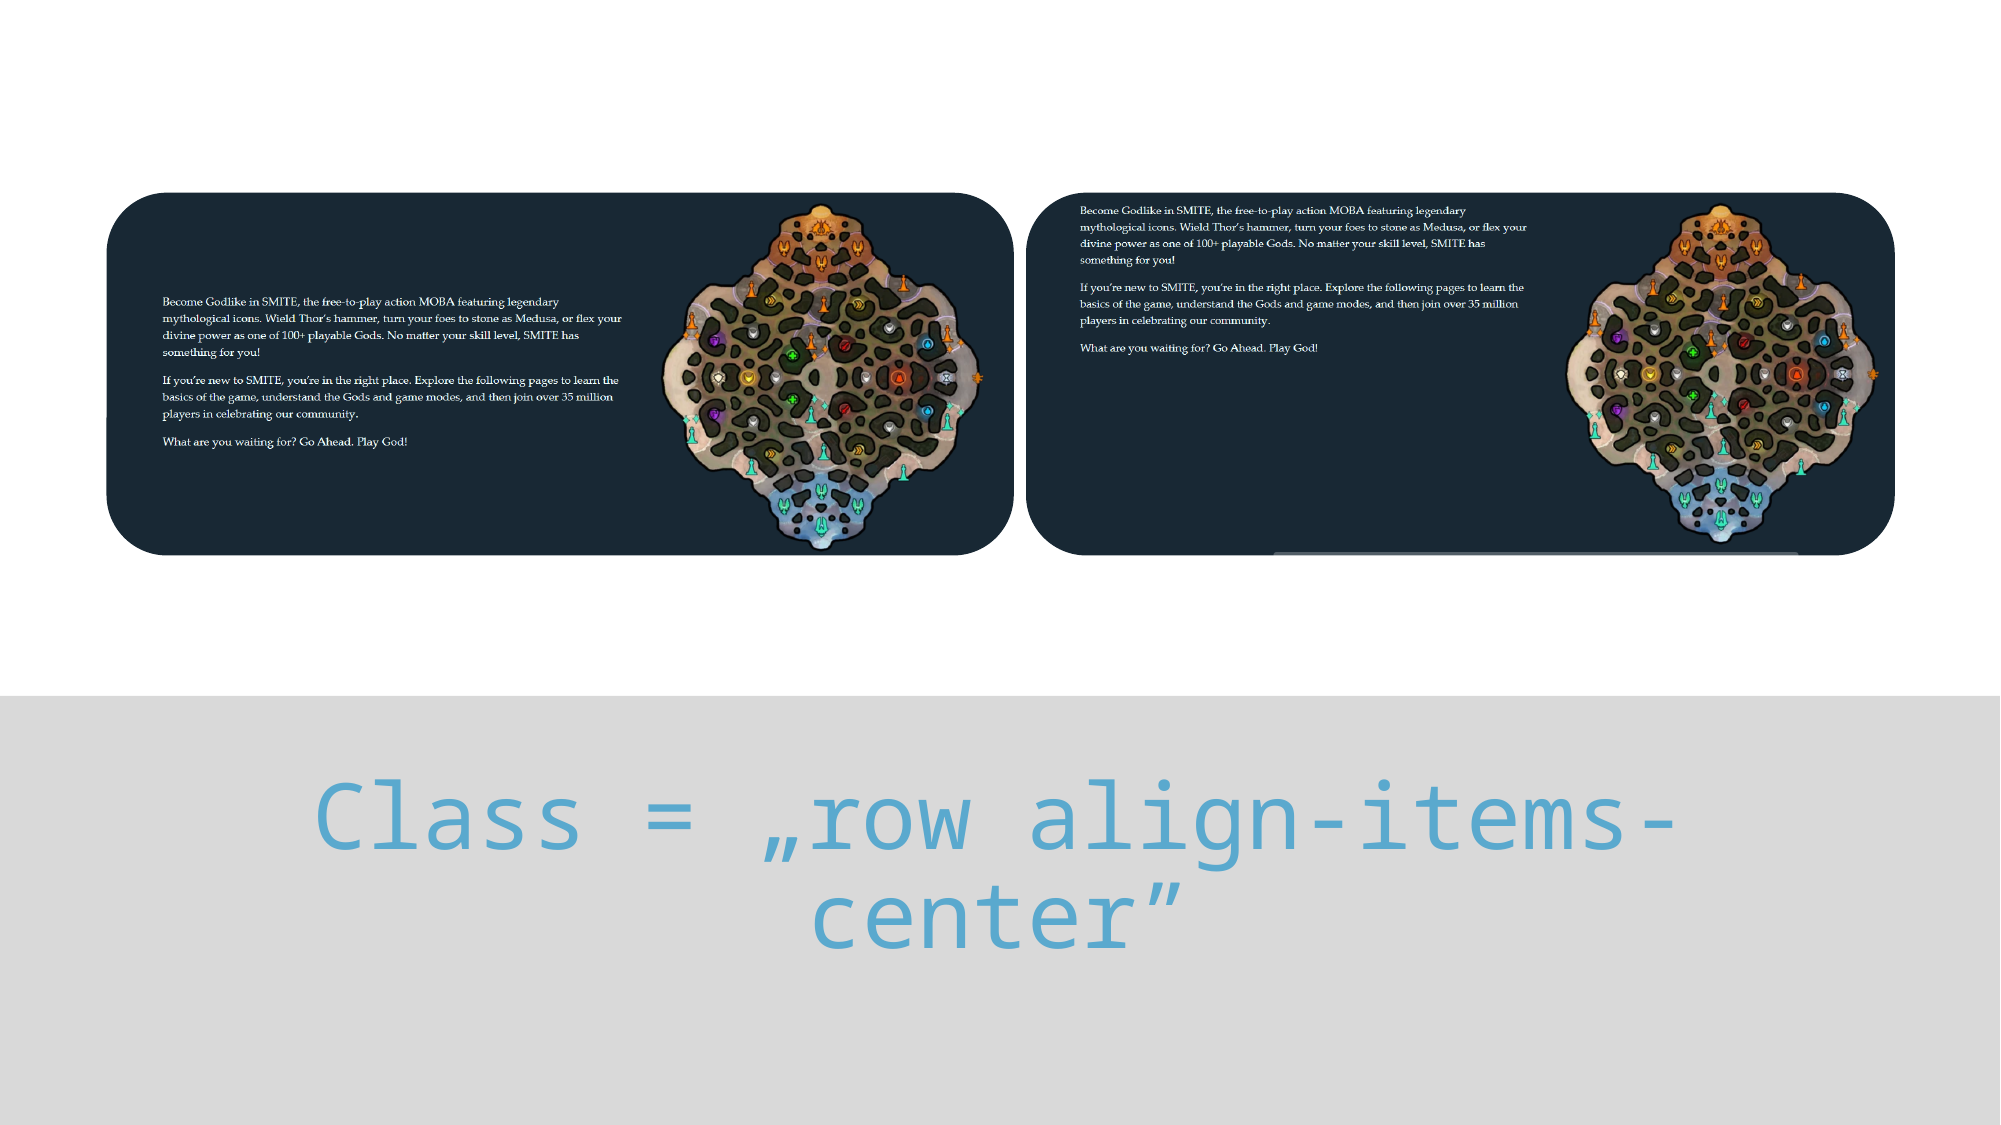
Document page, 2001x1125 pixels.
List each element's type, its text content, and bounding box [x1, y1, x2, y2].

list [106, 192, 1014, 556]
text_box [0, 695, 2000, 1125]
title Class = „row align-items-center” [137, 760, 1863, 979]
text_box [0, 0, 2000, 695]
picture [1025, 192, 1895, 556]
